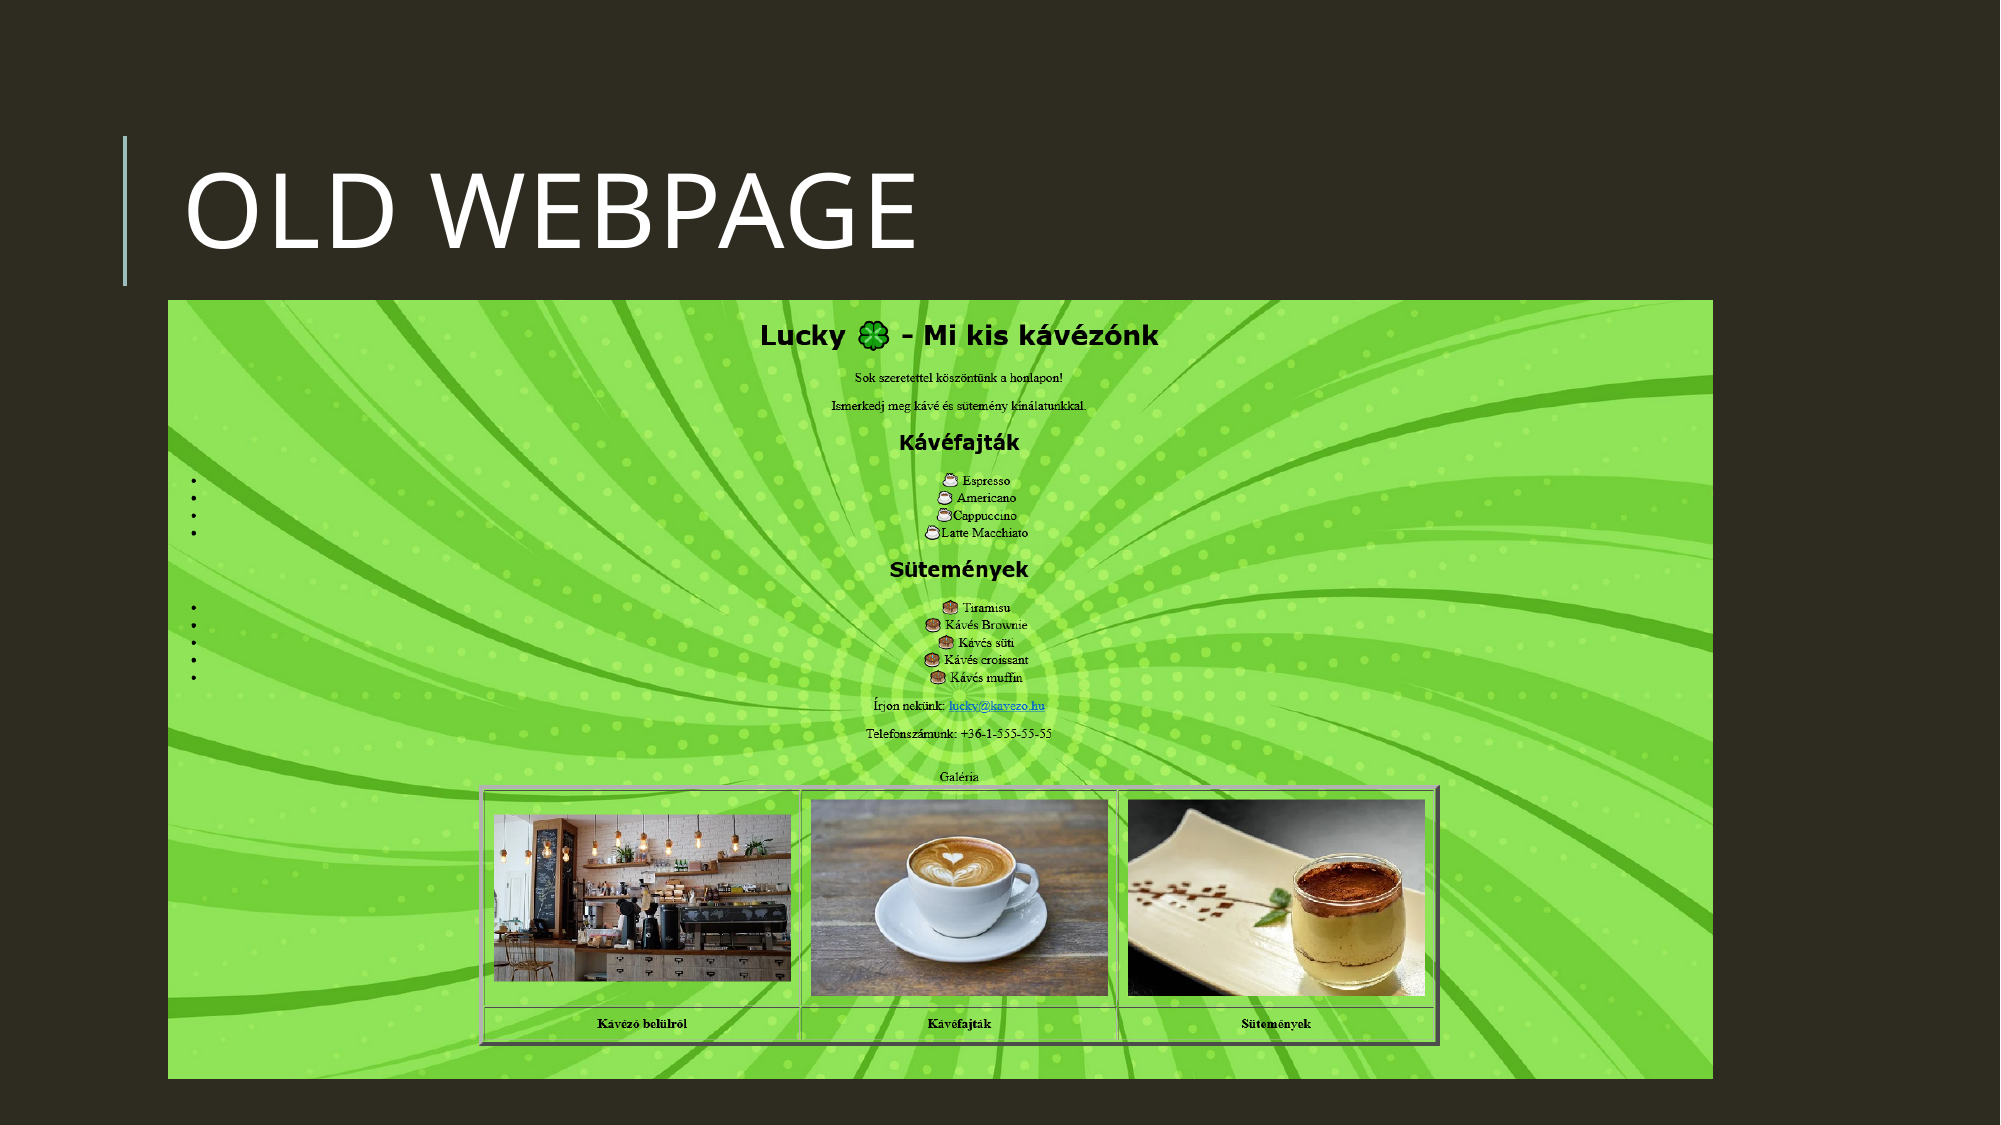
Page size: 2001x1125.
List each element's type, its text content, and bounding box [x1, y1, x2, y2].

title Old webpage [168, 96, 1763, 342]
picture [167, 300, 1713, 1079]
